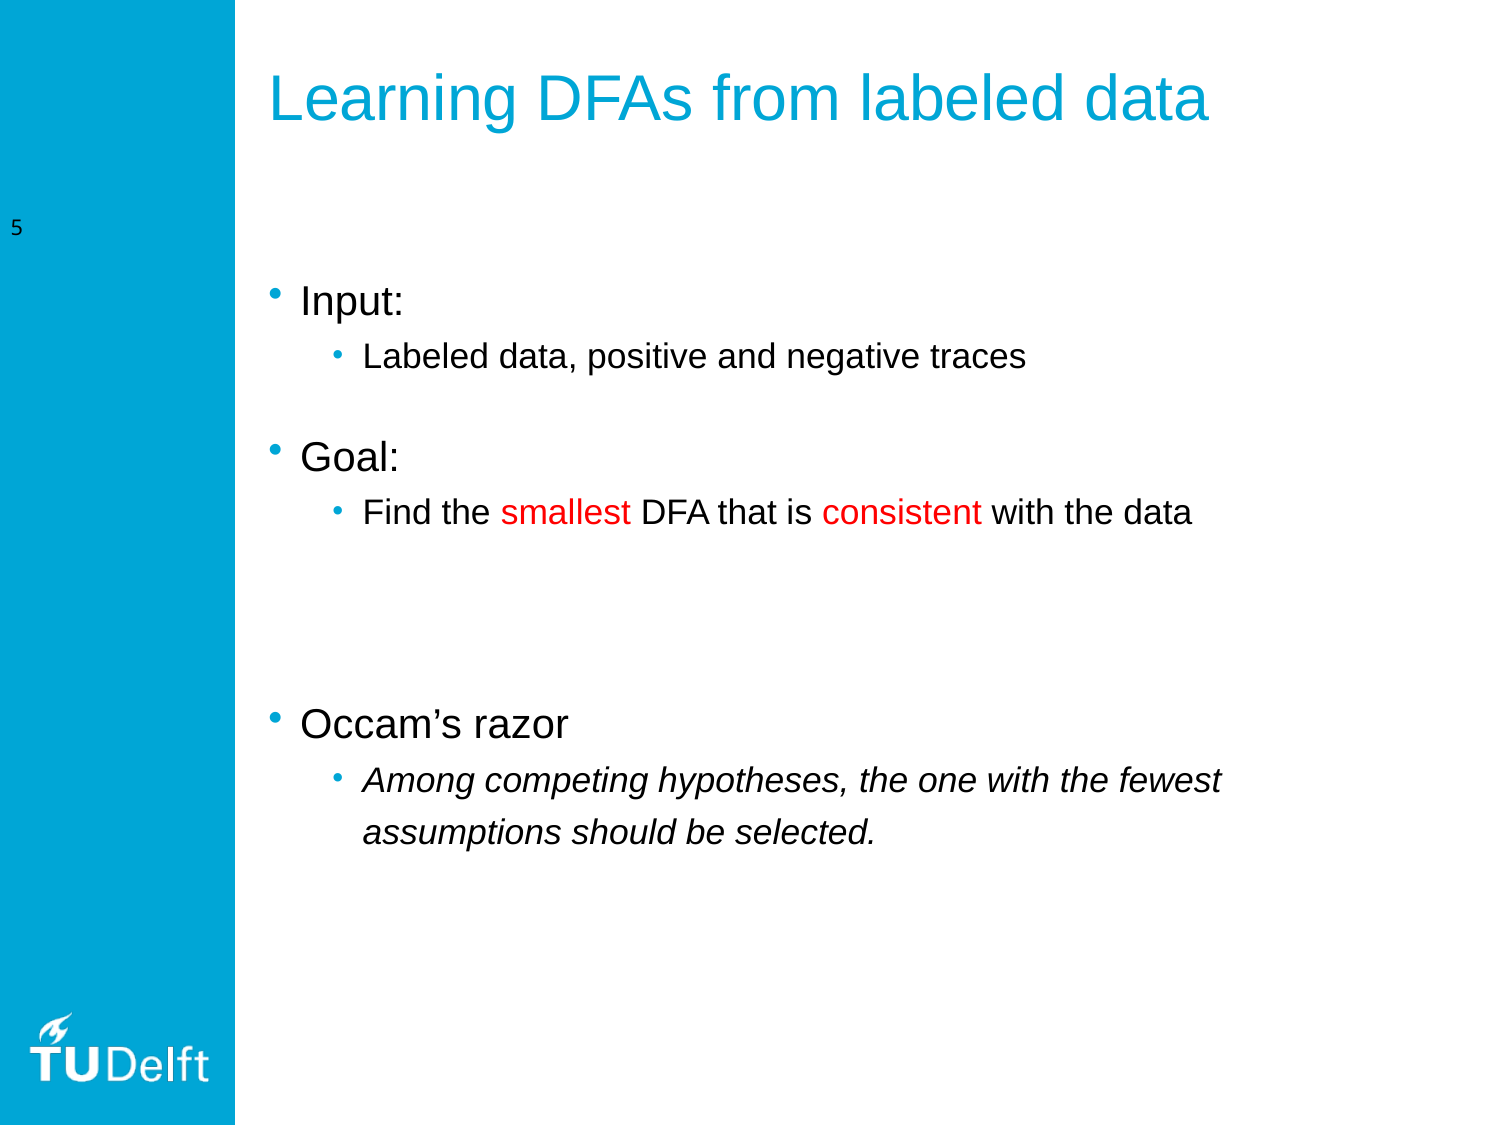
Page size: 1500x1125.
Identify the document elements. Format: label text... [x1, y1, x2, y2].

slide_number 5 [0, 208, 88, 249]
list Input: Labeled data, positive and negative traces Goal: Find the smallest DFA that is consistent with the data Occam’s razor Among competing hypotheses, the one with the fewest assumptions should be selected. [268, 271, 1423, 1061]
title Learning DFAs from labeled data [268, 55, 1423, 231]
